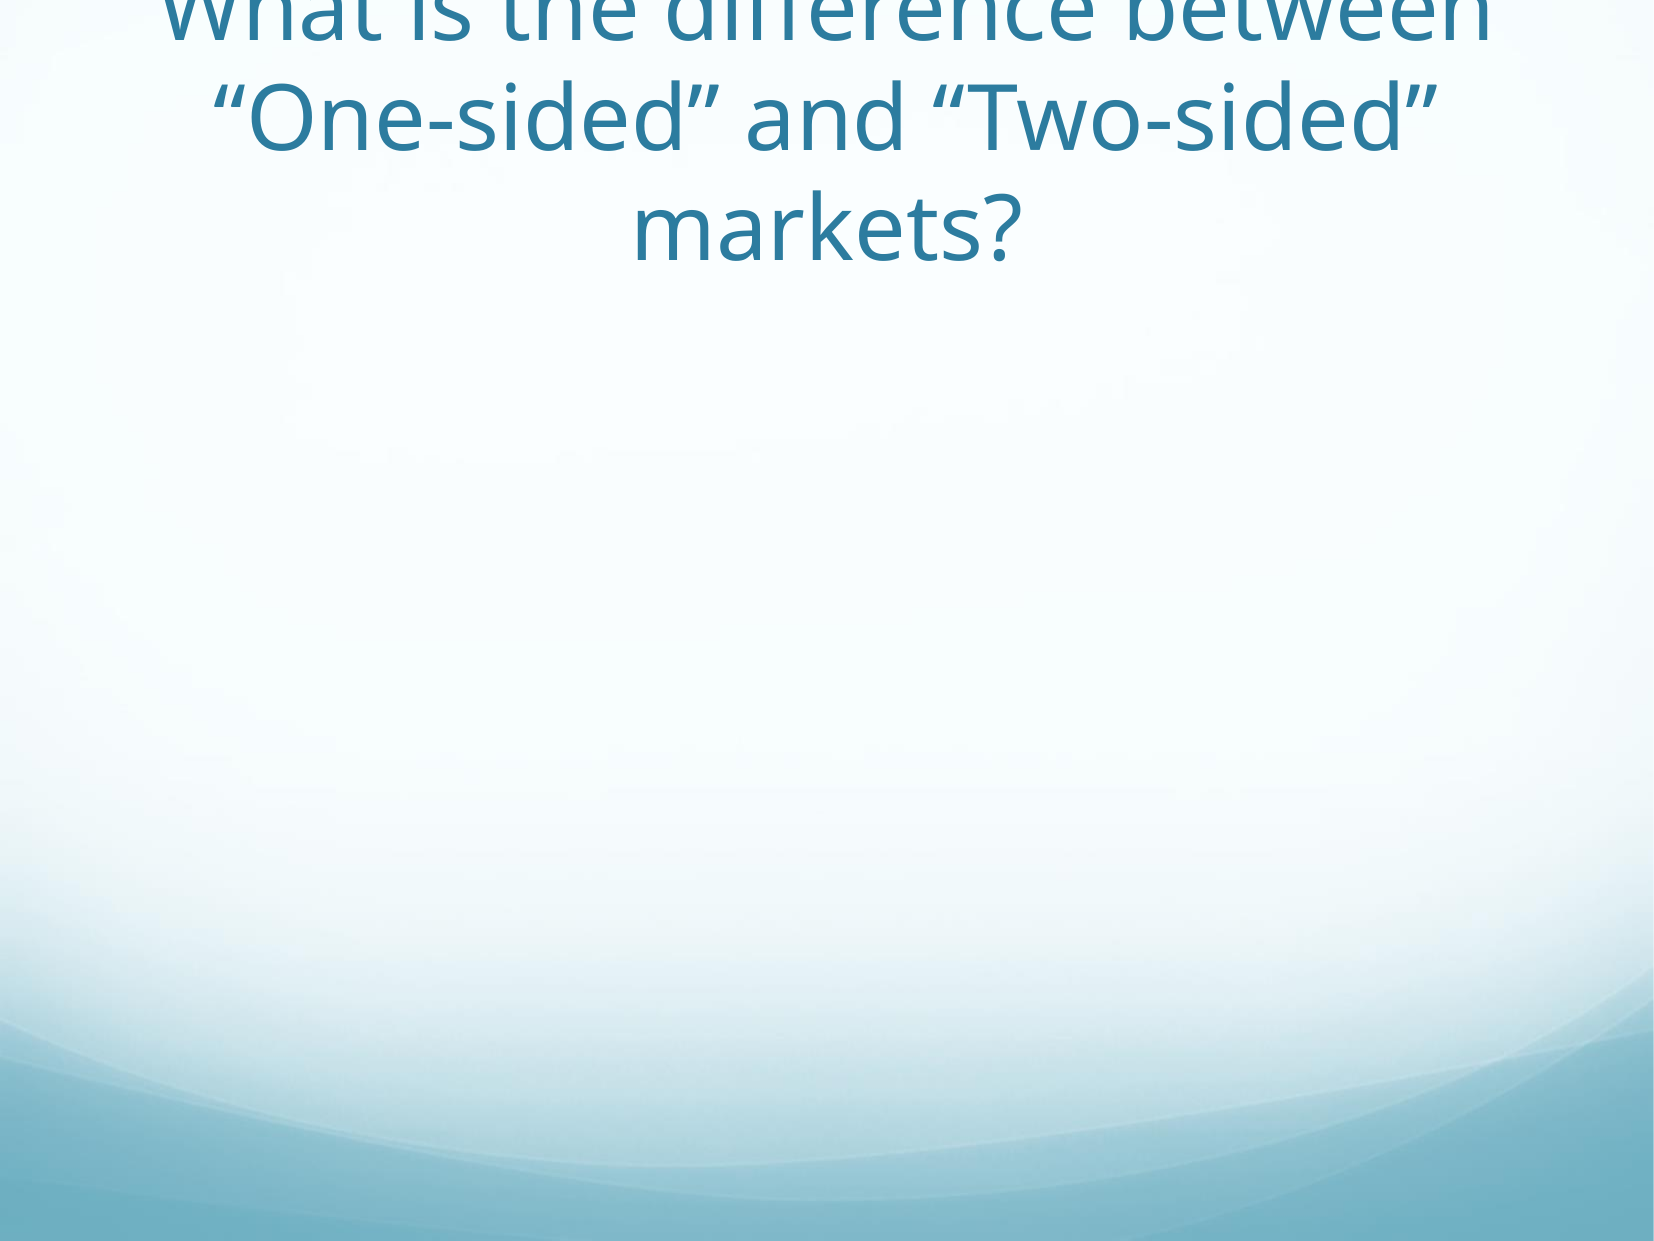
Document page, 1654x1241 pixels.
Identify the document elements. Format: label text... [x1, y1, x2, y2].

title What is the difference between “One-sided” and “Two-sided” markets? [39, 45, 1615, 287]
picture [0, 0, 1654, 1241]
